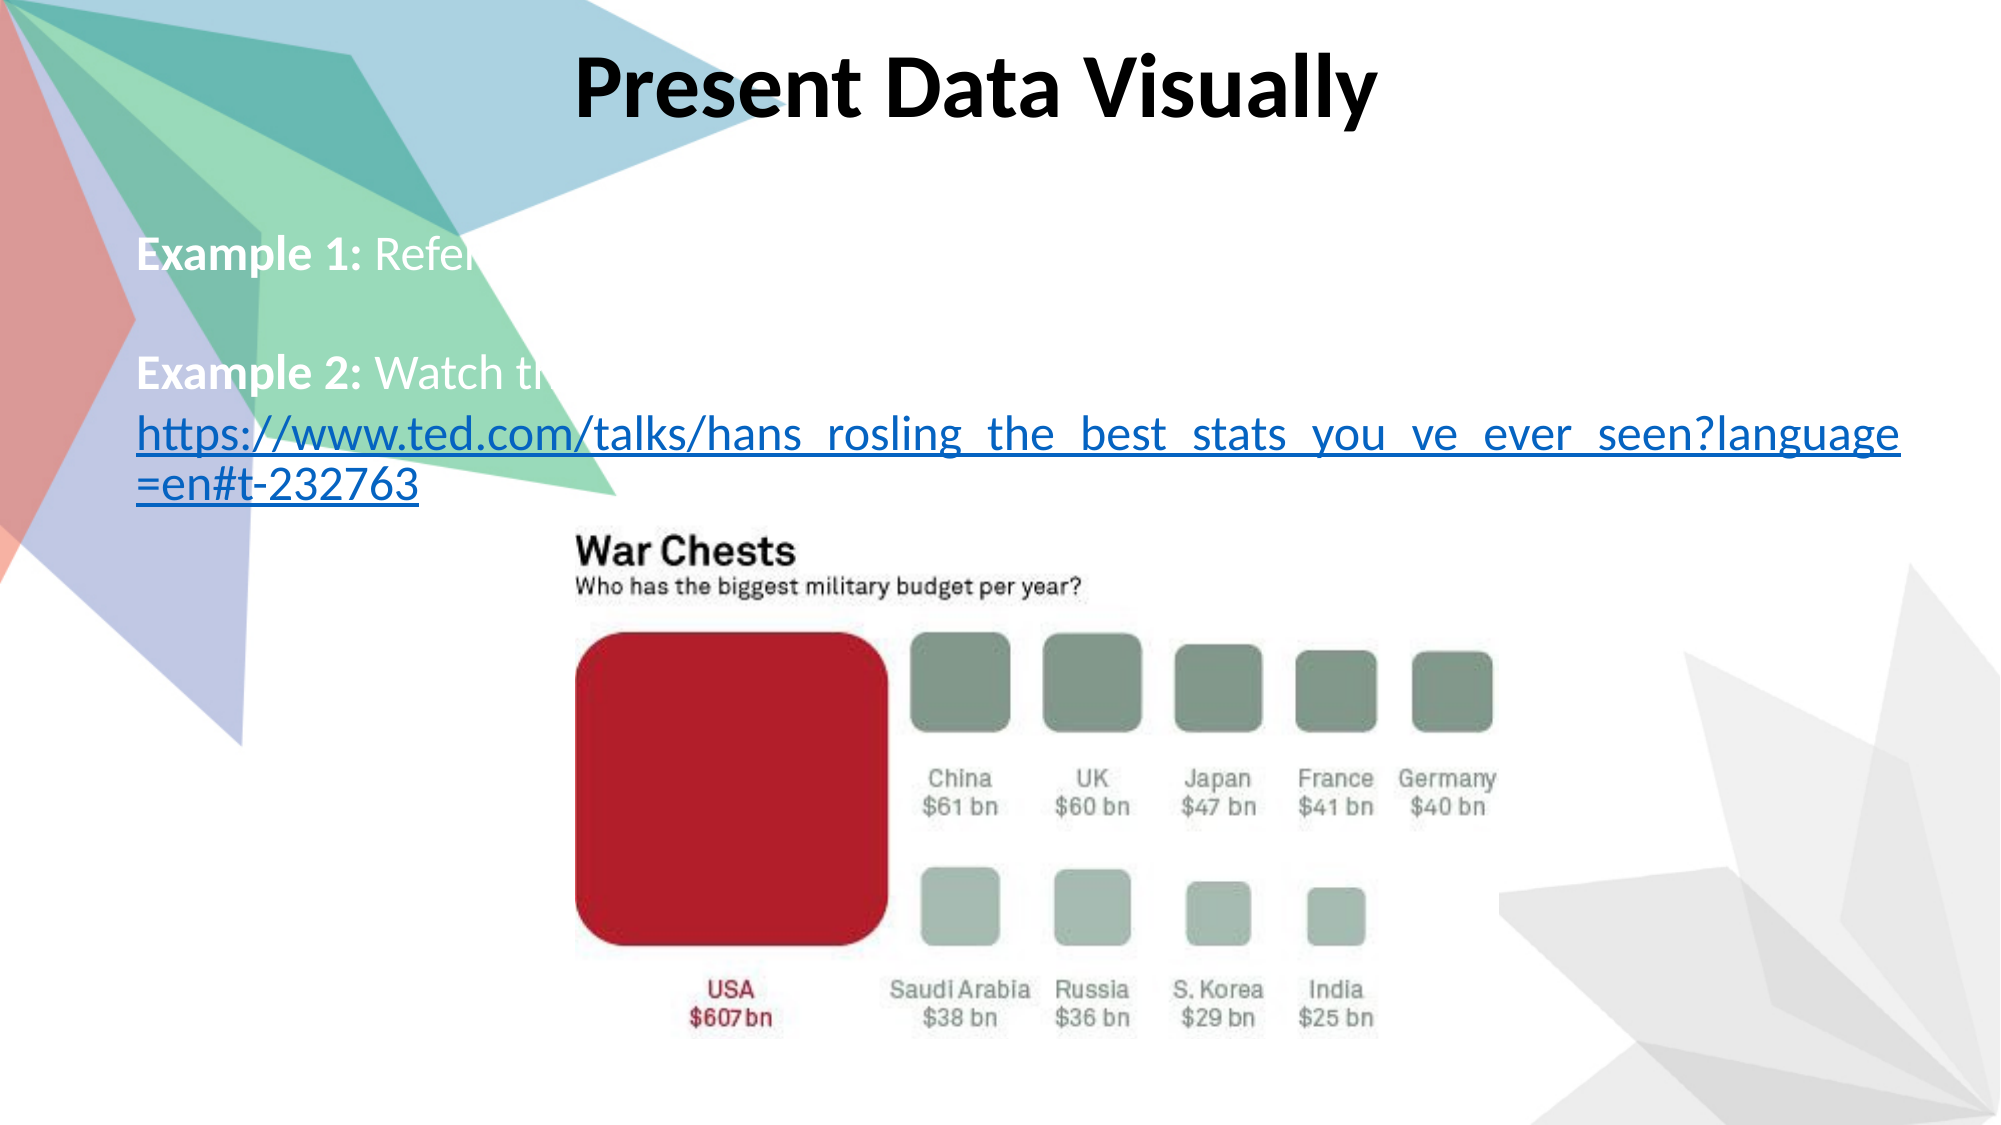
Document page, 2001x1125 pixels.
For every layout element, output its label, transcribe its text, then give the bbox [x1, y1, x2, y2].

picture [0, 0, 2001, 1125]
text_box Present Data Visually [182, 18, 1793, 144]
text_box Example 1: Refer to notes on page 30—31 on military budget Example 2: Watch the Best Stats you have ever seen by Hans Rosling (4.05—5.00) https://www.ted.com/talks/hans_rosling_the_best_stats_you_ve_ever_seen?language=en#t-232763 [121, 212, 1939, 528]
